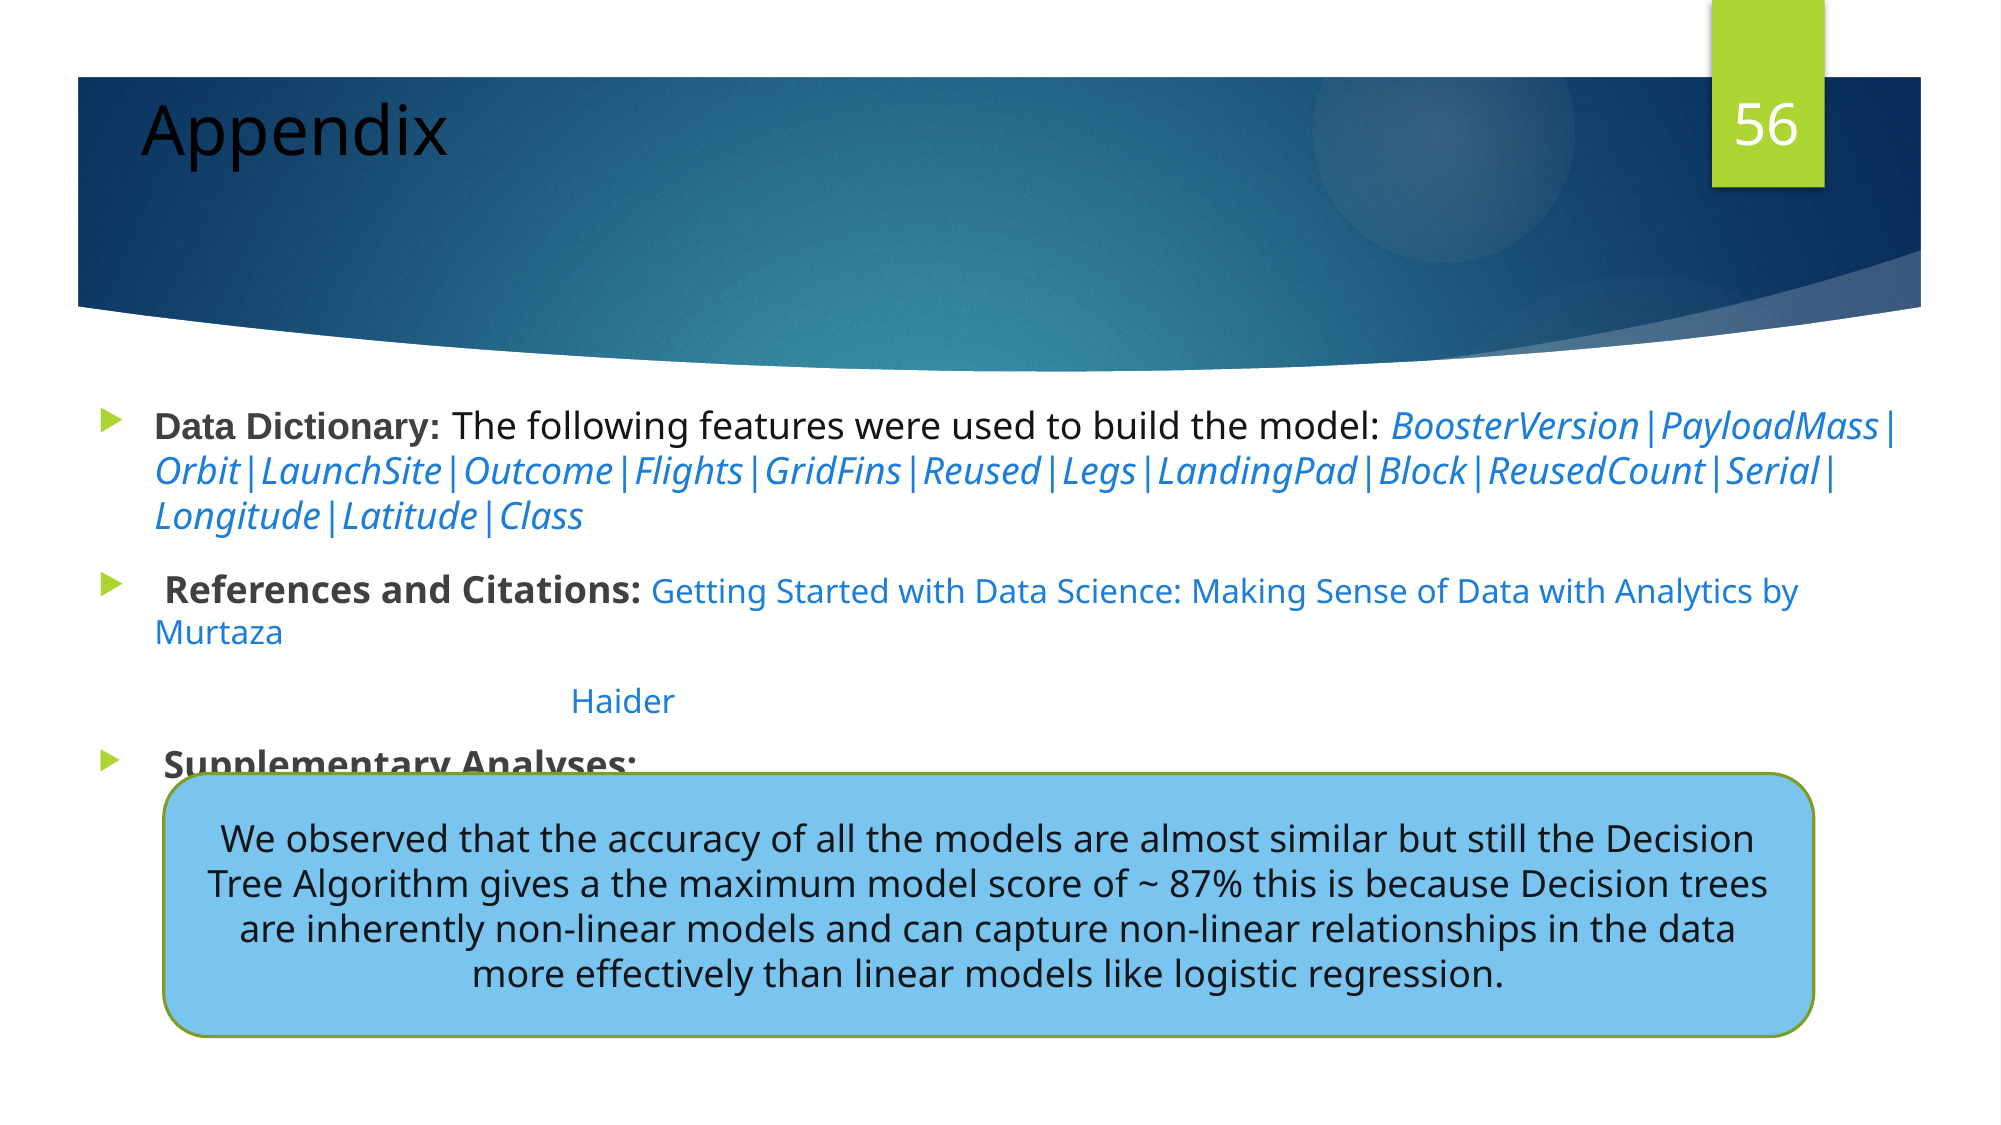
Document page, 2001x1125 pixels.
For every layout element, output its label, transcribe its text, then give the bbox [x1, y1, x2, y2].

slide_number 56 [1698, 48, 1836, 88]
text_box We observed that the accuracy of all the models are almost similar but still the Decision Tree Algorithm gives a the maximum model score of ~ 87% this is because Decision trees are inherently non-linear models and can capture non-linear relationships in the data more effectively than linear models like logistic regression. [162, 771, 1816, 1039]
list Data Dictionary: The following features were used to build the model: BoosterVersion|PayloadMass|Orbit|LaunchSite|Outcome|Flights|GridFins|Reused|Legs|LandingPad|Block|ReusedCount|Serial|Longitude|Latitude|Class References and Citations: Getting Started with Data Science: Making Sense of Data with Analytics by Murtaza Haider Supplementary Analyses: [83, 394, 1923, 1077]
text_box Appendix [126, 88, 1852, 179]
